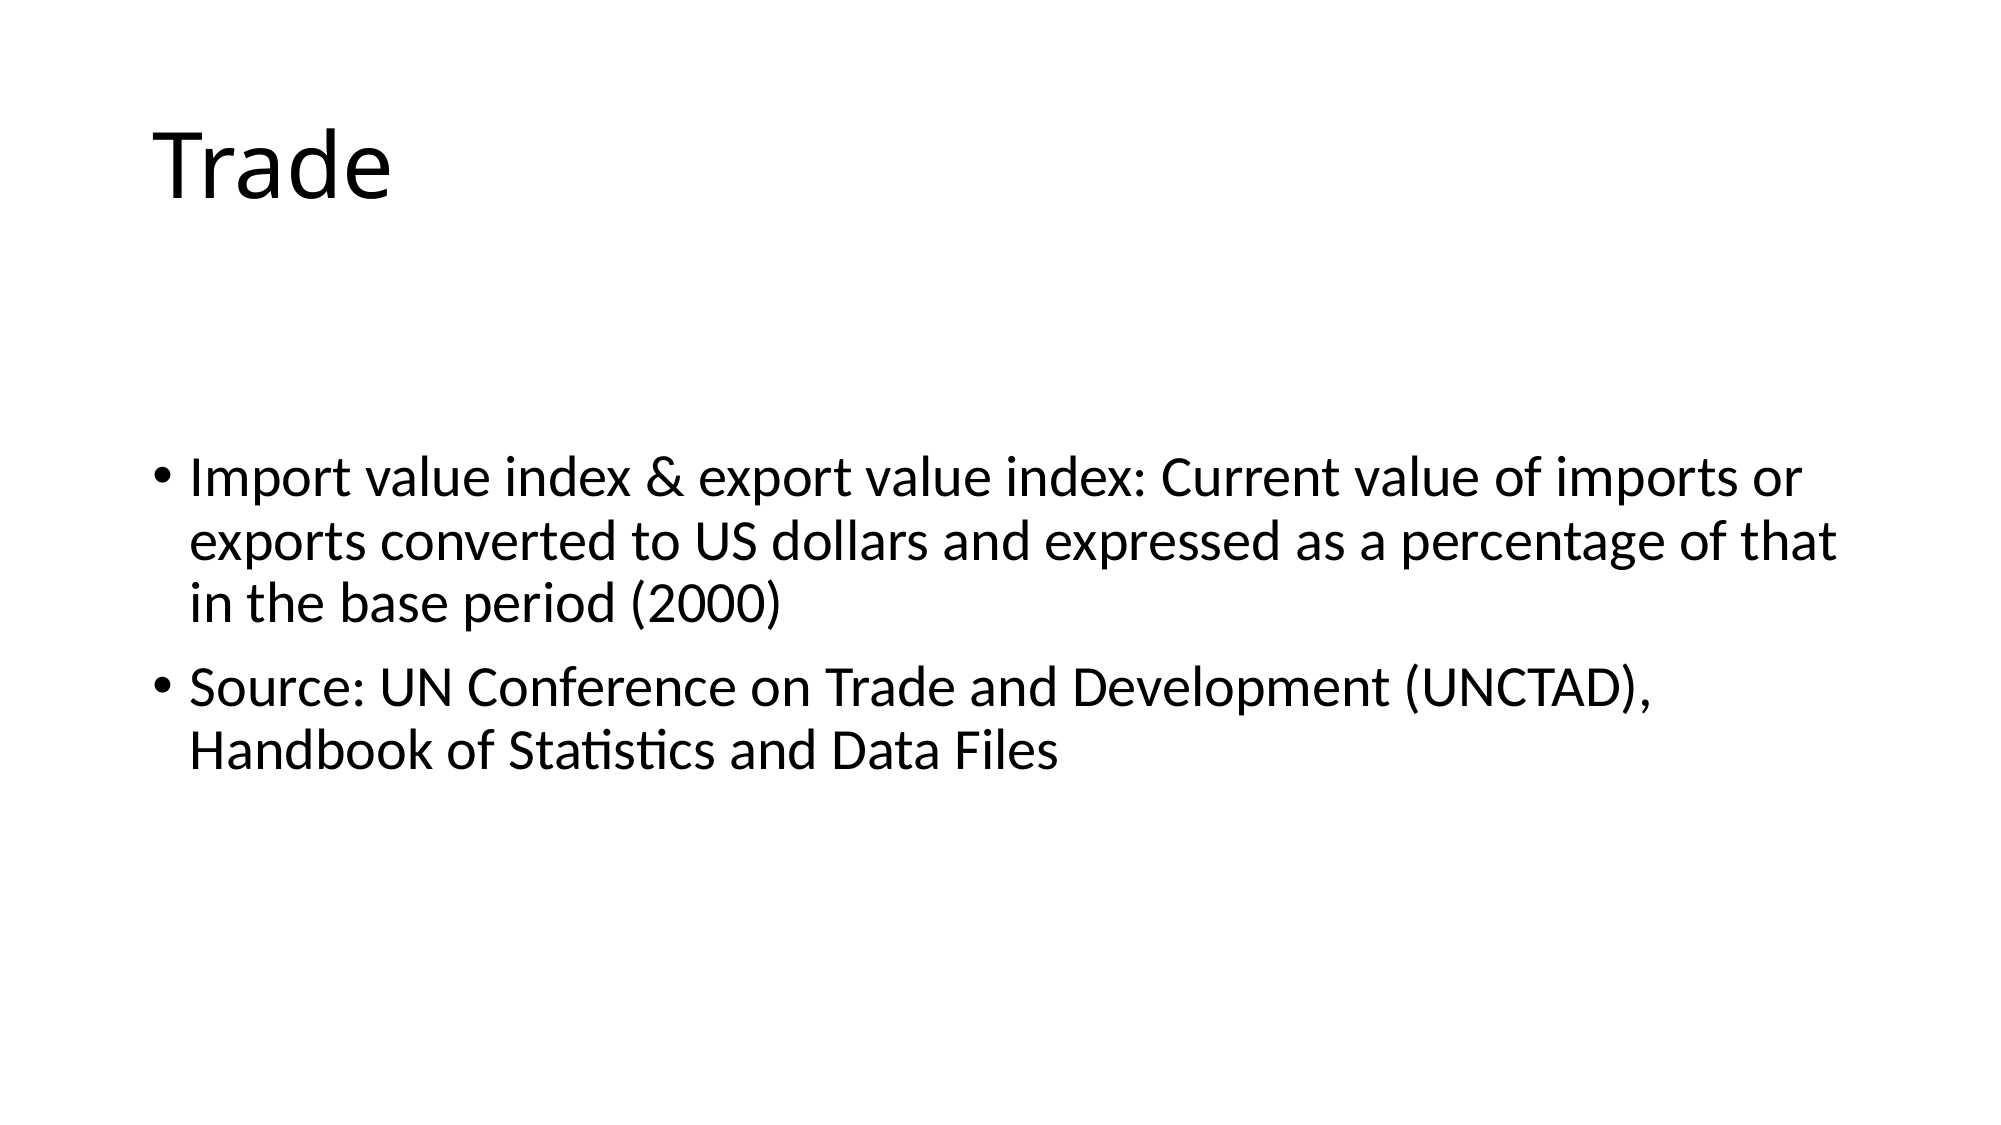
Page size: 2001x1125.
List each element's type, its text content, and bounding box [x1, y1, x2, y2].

list Import value index & export value index: Current value of imports or exports converted to US dollars and expressed as a percentage of that in the base period (2000) Source: UN Conference on Trade and Development (UNCTAD), Handbook of Statistics and Data Files [137, 299, 1863, 1014]
title Trade [137, 59, 1863, 278]
